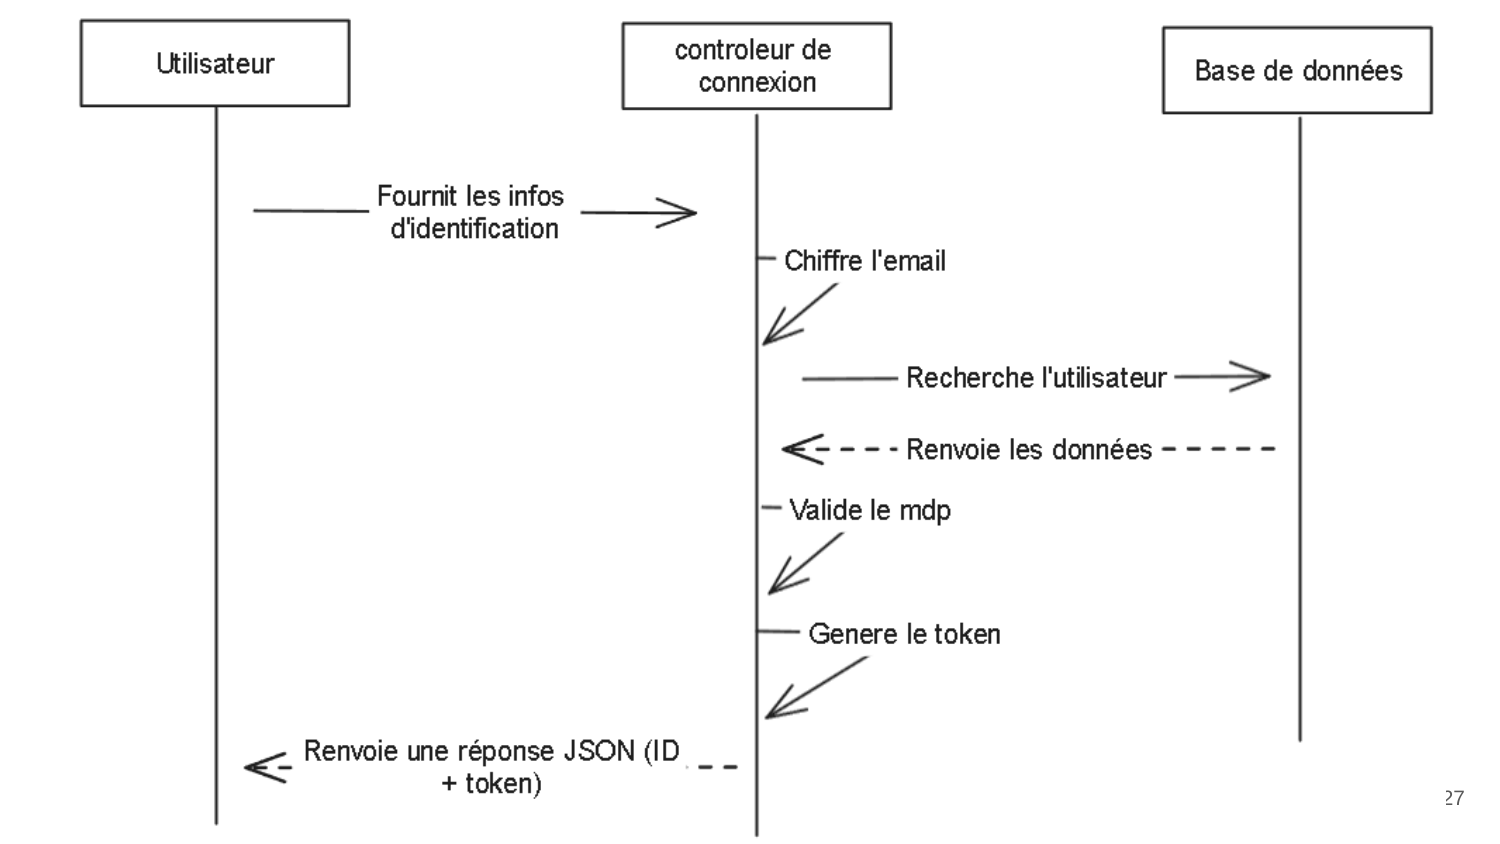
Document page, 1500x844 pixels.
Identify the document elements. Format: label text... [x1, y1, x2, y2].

slide_number 27 [1449, 764, 1480, 830]
picture [54, 0, 1446, 844]
